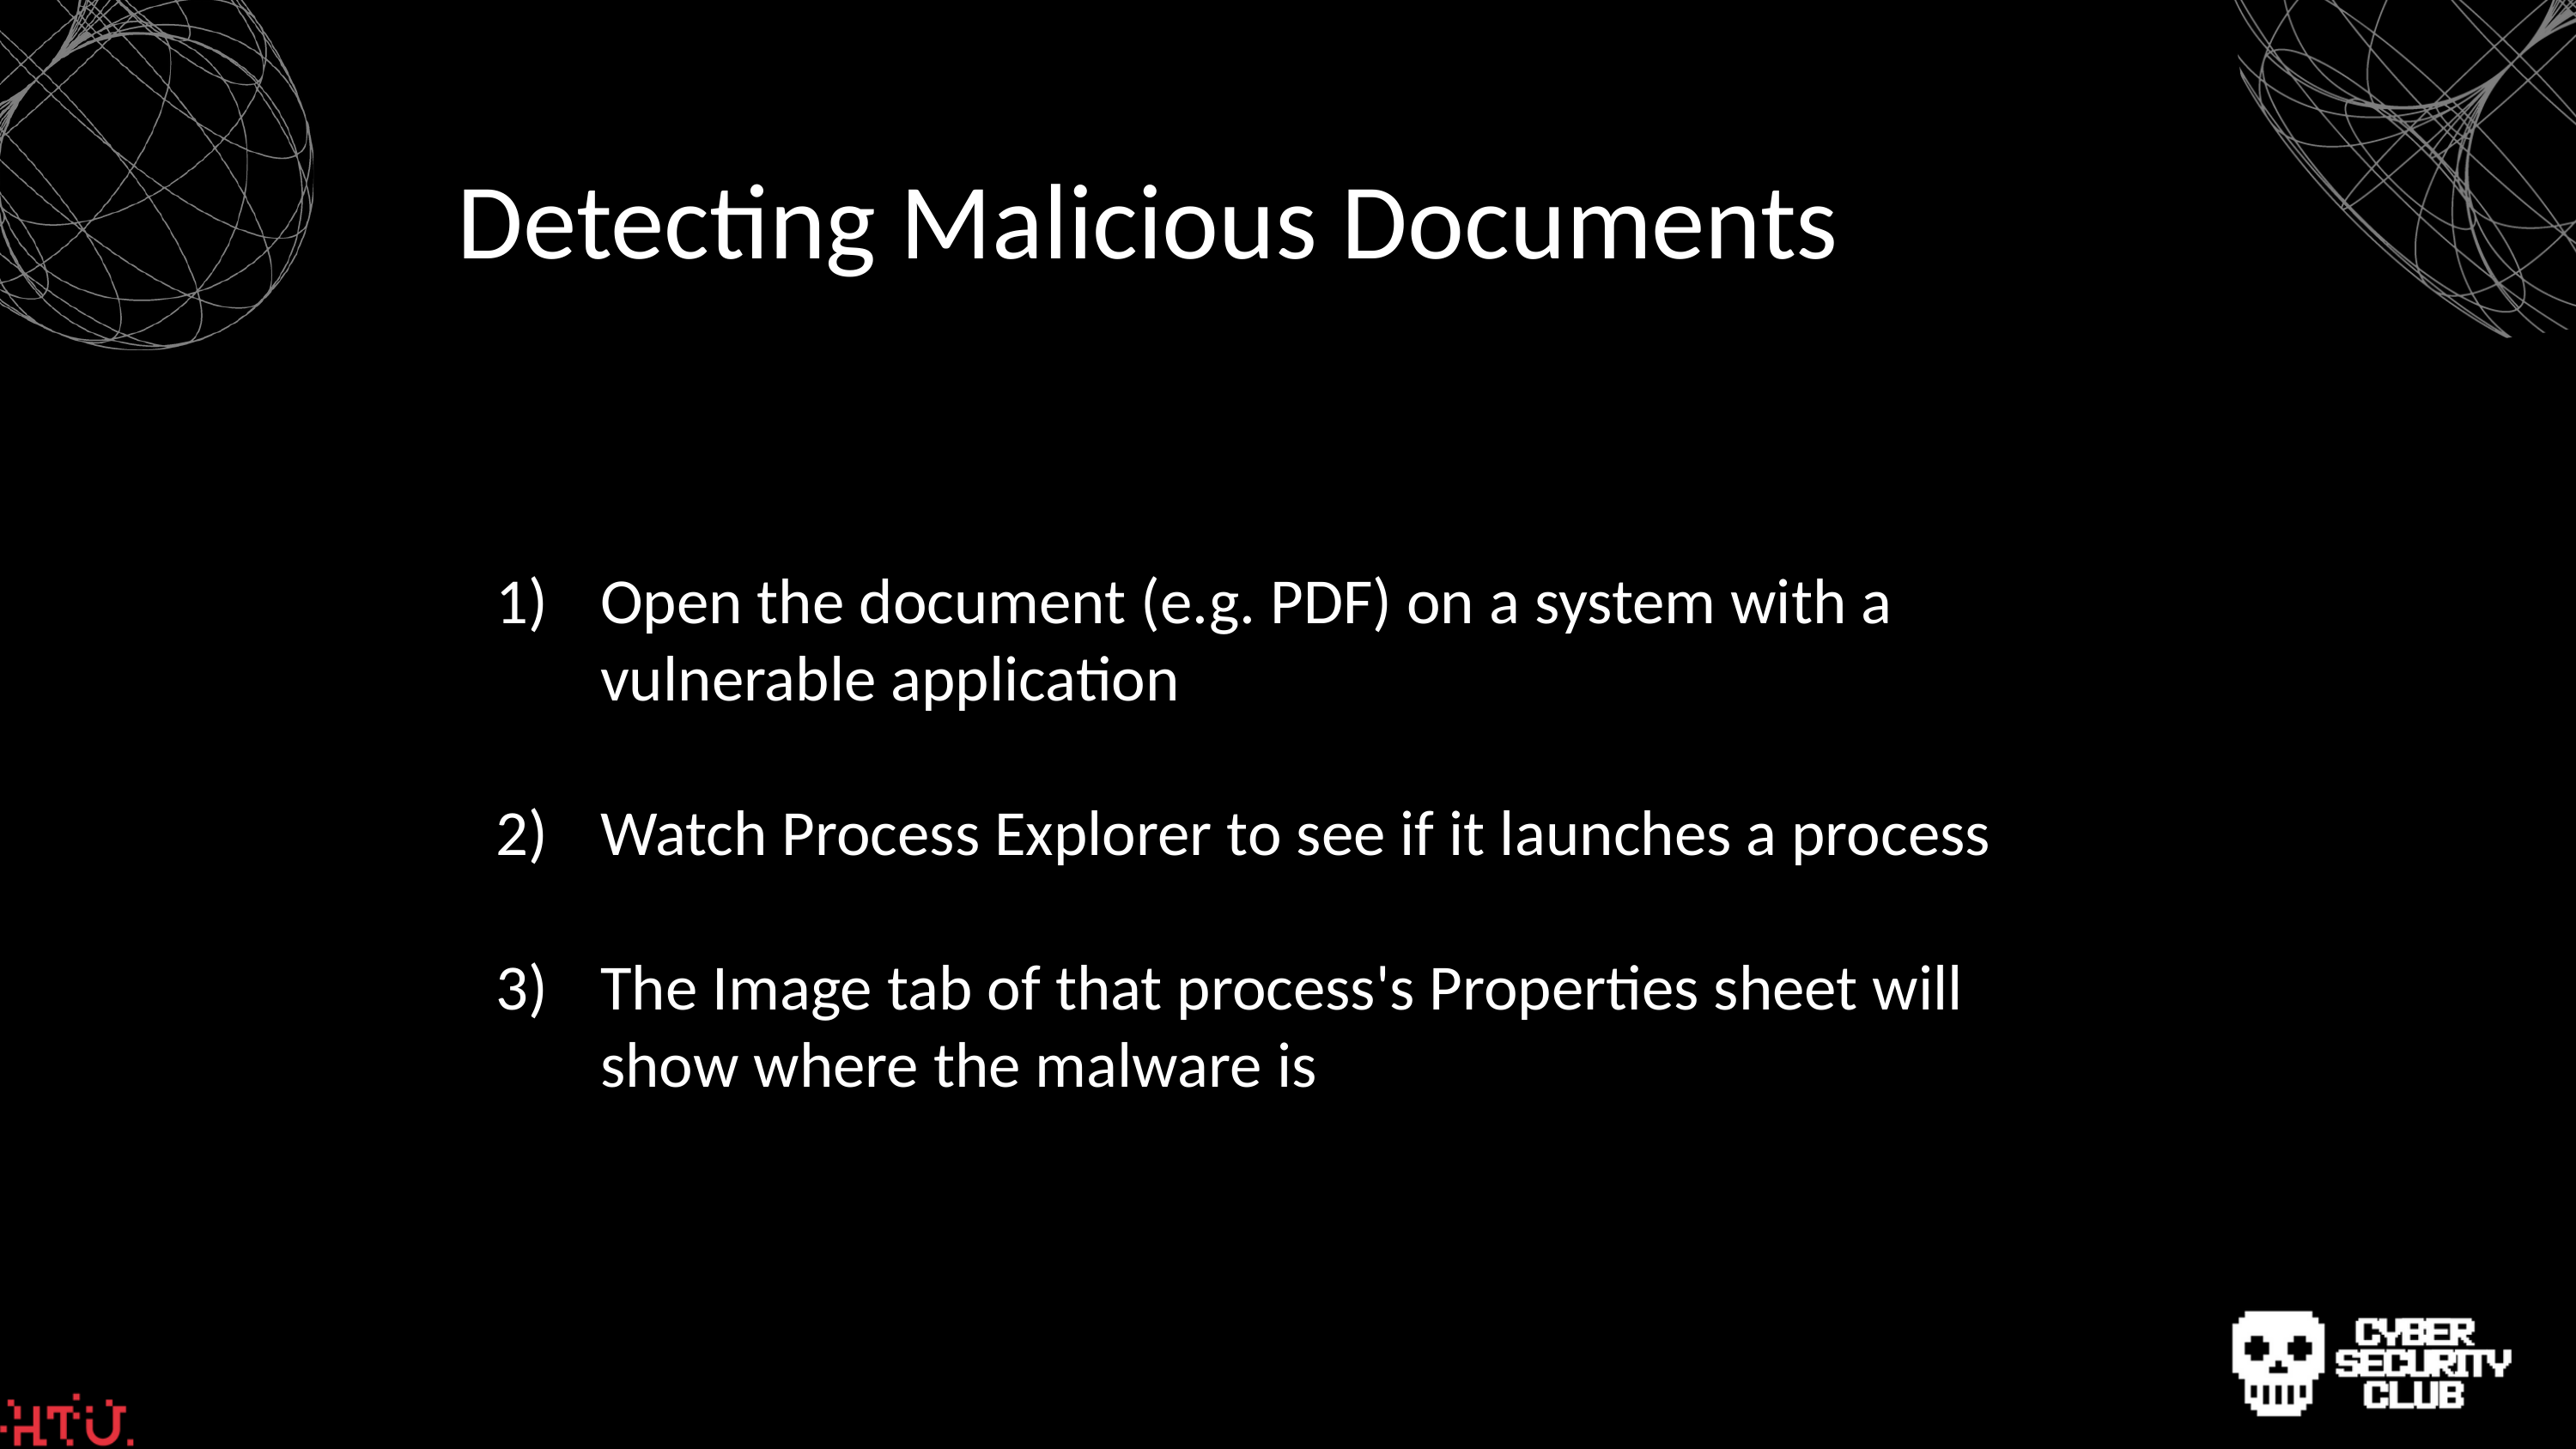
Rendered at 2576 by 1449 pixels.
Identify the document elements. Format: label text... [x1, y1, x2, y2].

text_box Open the document (e.g. PDF) on a system with a vulnerable application Watch Process Explorer to see if it launches a process The Image tab of that process's Properties sheet will show where the malware is [483, 552, 2014, 1106]
text_box [2230, 0, 2576, 370]
text_box [0, 1353, 134, 1449]
text_box [0, 0, 314, 350]
text_box [2224, 1303, 2516, 1421]
text_box Detecting Malicious Documents [445, 145, 1879, 288]
